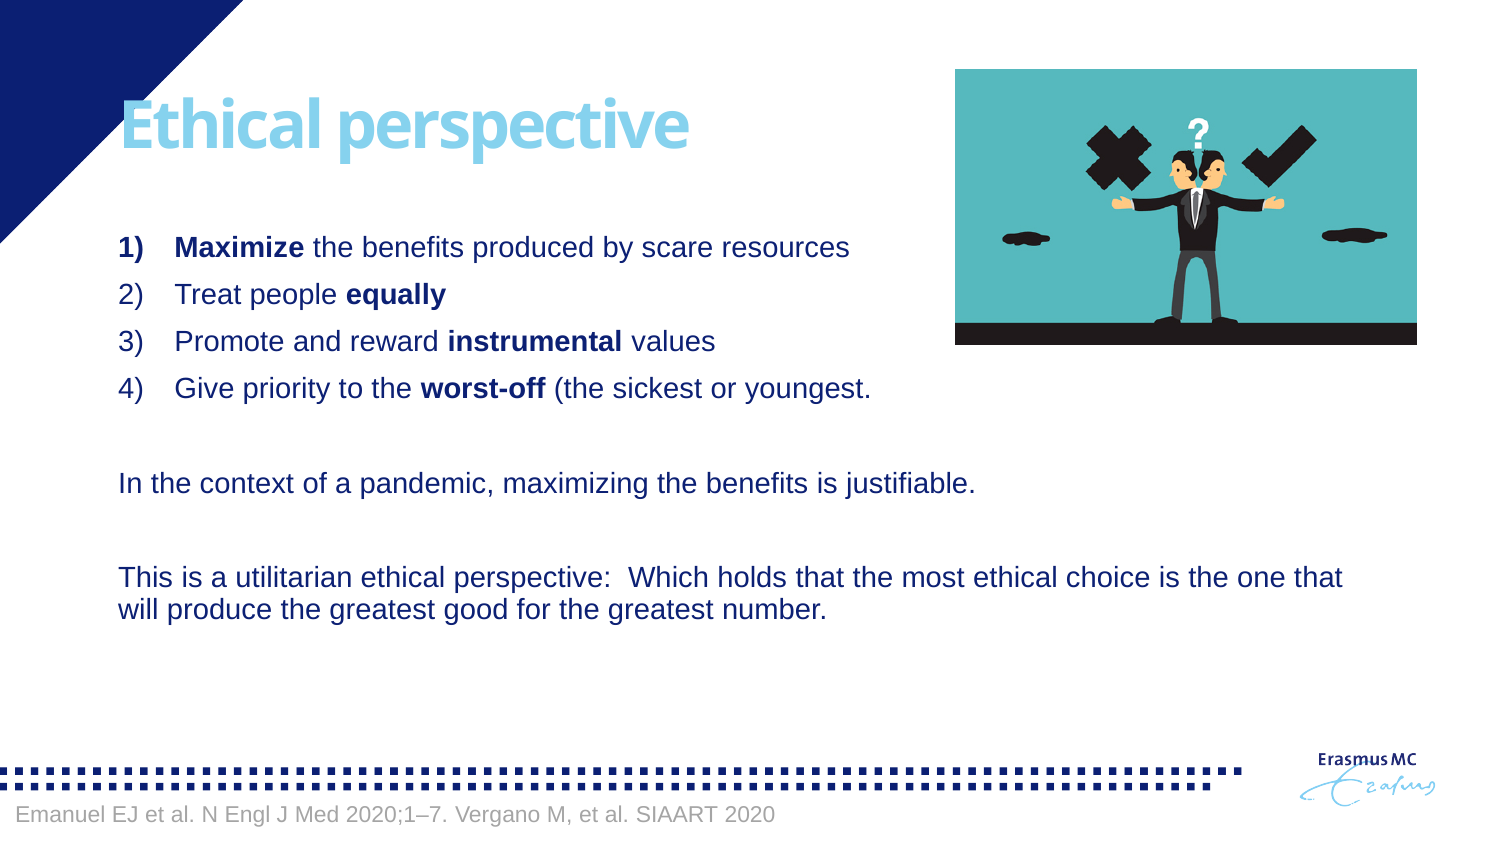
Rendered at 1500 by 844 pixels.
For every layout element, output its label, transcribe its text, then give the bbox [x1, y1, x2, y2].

picture [0, 0, 1500, 844]
title Ethical perspective [103, 44, 1397, 208]
list Emanuel EJ et al. N Engl J Med 2020;1–7. Vergano M, et al. SIAART 2020 [0, 795, 1294, 844]
text_box Maximize the benefits produced by scare resources Treat people equally Promote and reward instrumental values Give priority to the worst-off (the sickest or youngest. In the context of a pandemic, maximizing the benefits is justifiable. This is a utilitarian ethical perspective: Which holds that the most ethical choice is the one that will produce the greatest good for the greatest number. [103, 224, 1397, 760]
